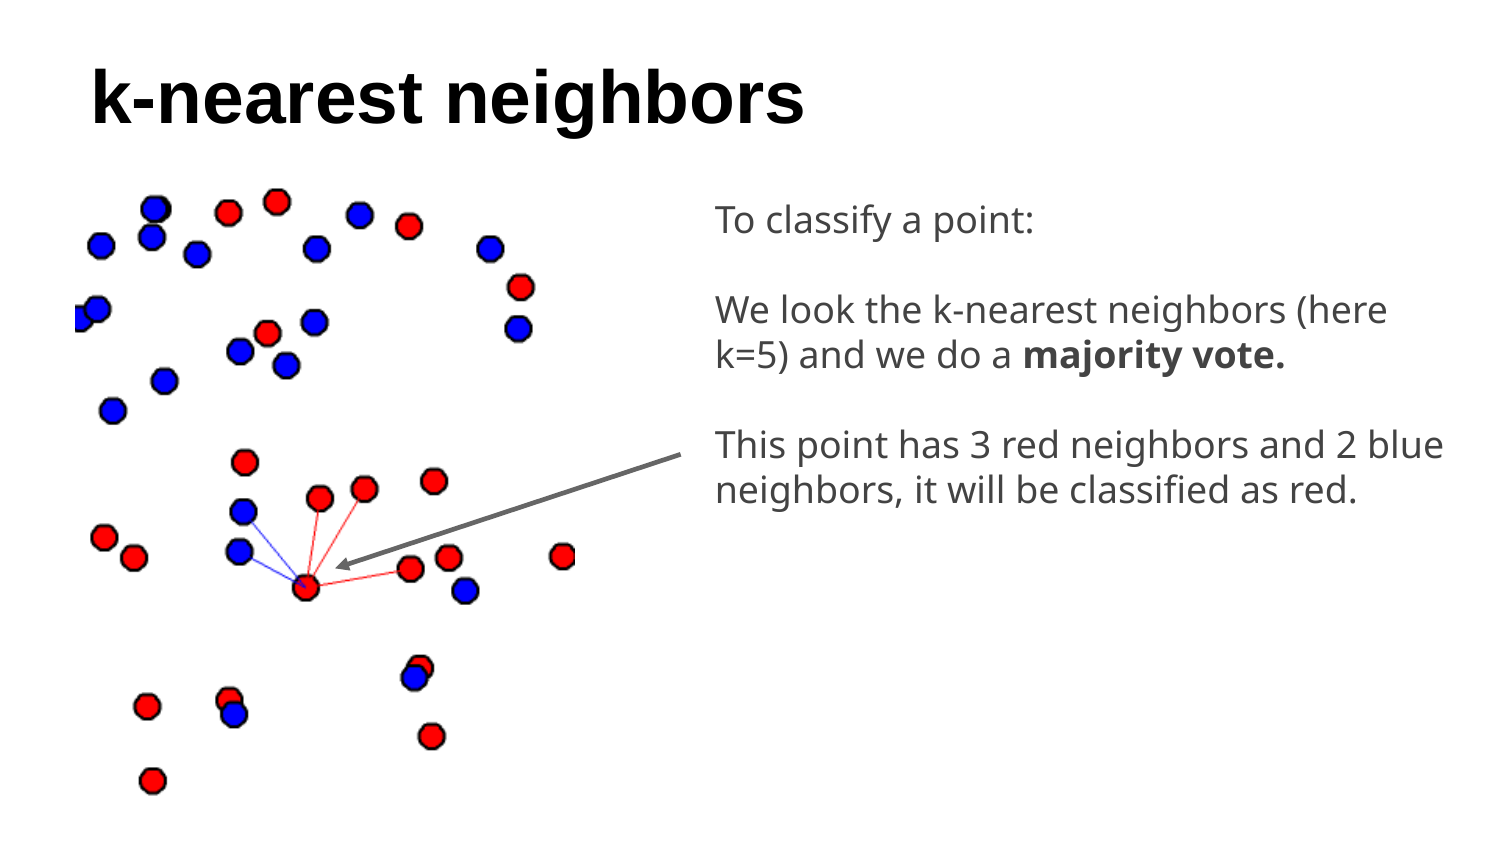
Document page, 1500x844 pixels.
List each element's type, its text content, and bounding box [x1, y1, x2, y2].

title k-nearest neighbors [75, 33, 1425, 175]
text_box To classify a point: We look the k-nearest neighbors (here k=5) and we do a majority vote. This point has 3 red neighbors and 2 blue neighbors, it will be classified as red. [699, 180, 1470, 618]
picture [74, 172, 576, 797]
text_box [334, 454, 681, 569]
